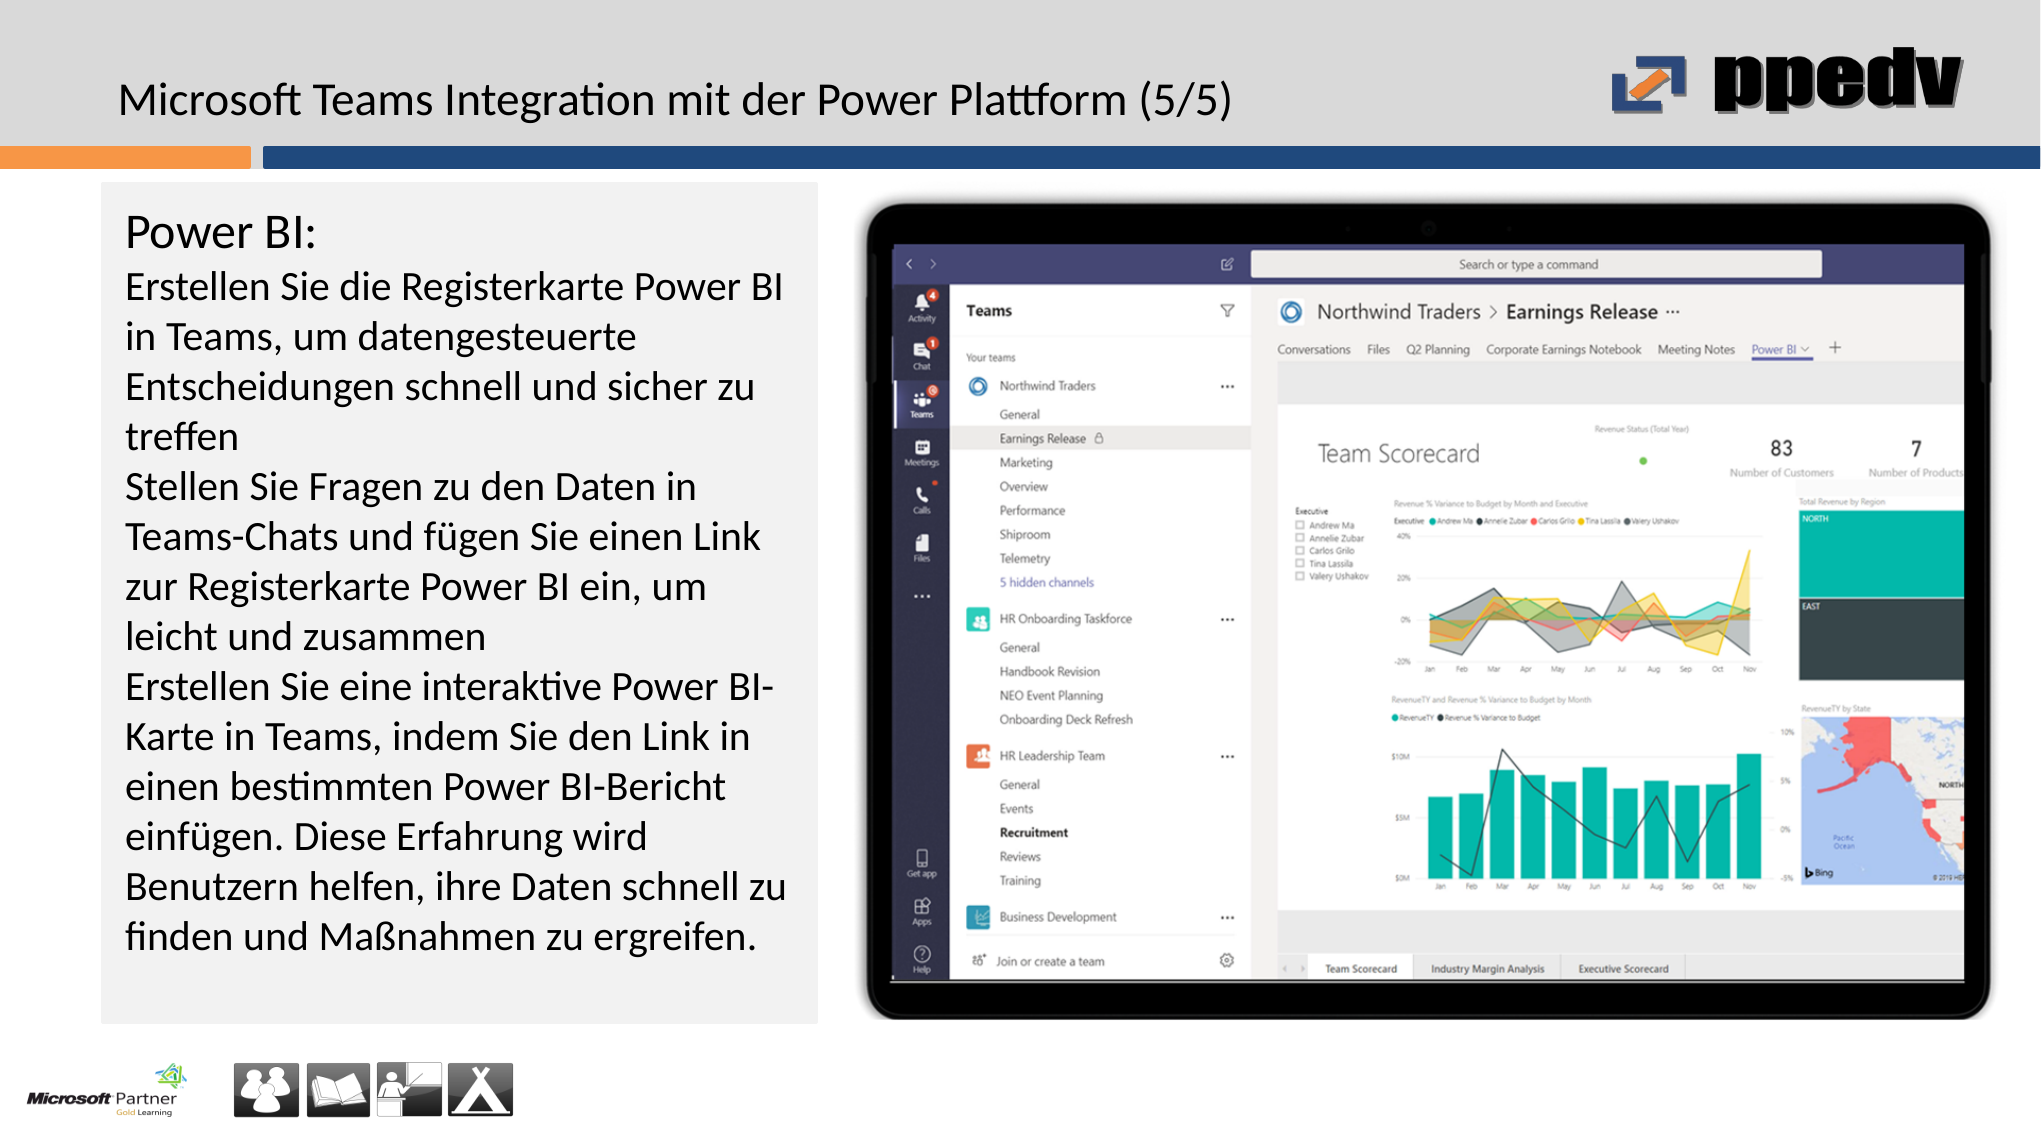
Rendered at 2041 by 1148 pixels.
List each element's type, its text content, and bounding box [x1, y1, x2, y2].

picture [7, 1043, 538, 1140]
picture [1598, 41, 1992, 125]
text_box Power BI: Erstellen Sie die Registerkarte Power BI in Teams, um datengesteuerte Entscheidungen schnell und sicher zu treffen Stellen Sie Fragen zu den Daten in Teams-Chats und fügen Sie einen Link zur Registerkarte Power BI ein, um leicht und zusammen Erstellen Sie eine interaktive Power BI-Karte in Teams, indem Sie den Link in einen bestimmten Power BI-Bericht einfügen. Diese Erfahrung wird Benutzern helfen, ihre Daten schnell zu finden und Maßnahmen zu ergreifen. [102, 183, 817, 1023]
title Microsoft Teams Integration mit der Power Plattform (5/5) [102, 60, 1947, 133]
picture [843, 176, 2015, 1042]
